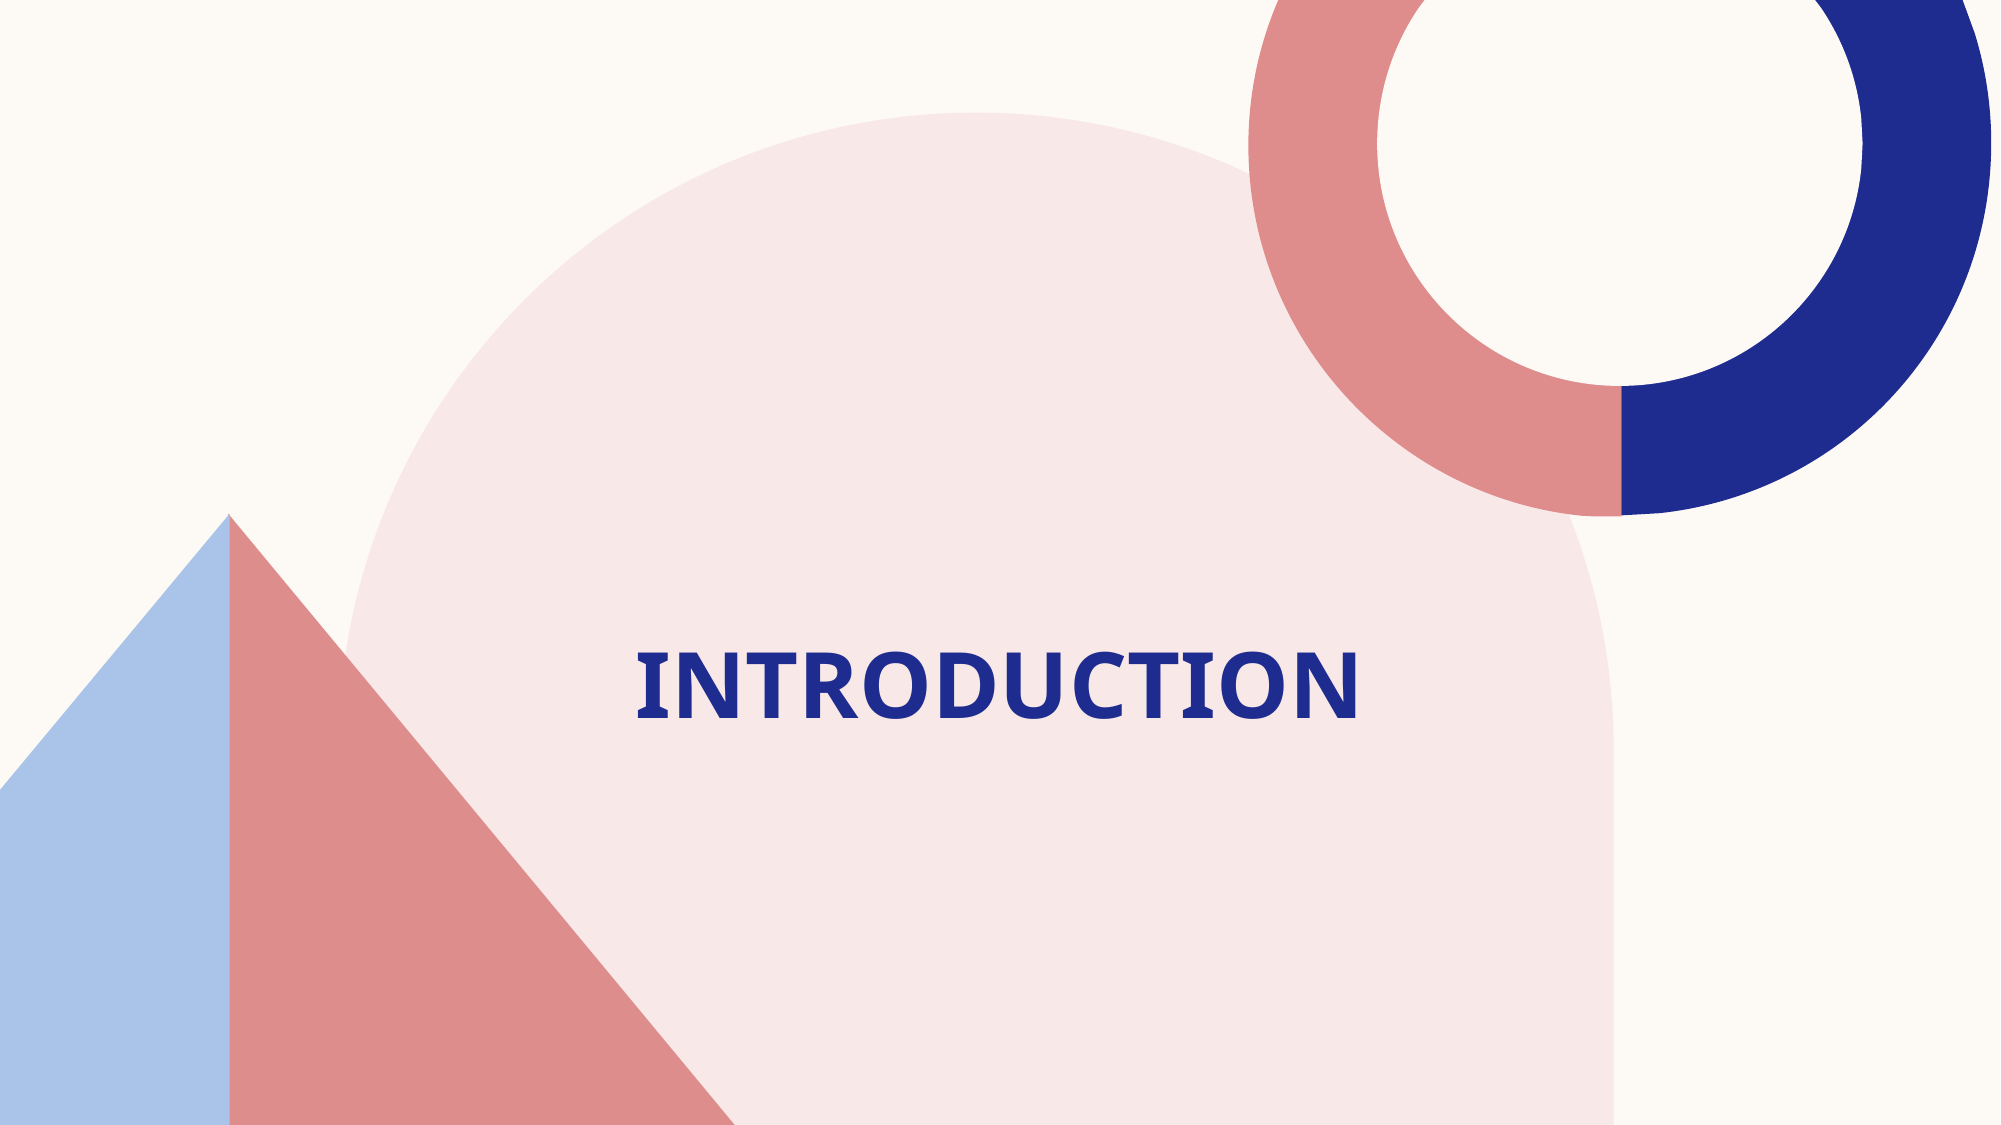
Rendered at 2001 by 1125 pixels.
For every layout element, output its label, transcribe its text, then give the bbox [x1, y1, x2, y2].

title Introduction [474, 619, 1525, 746]
